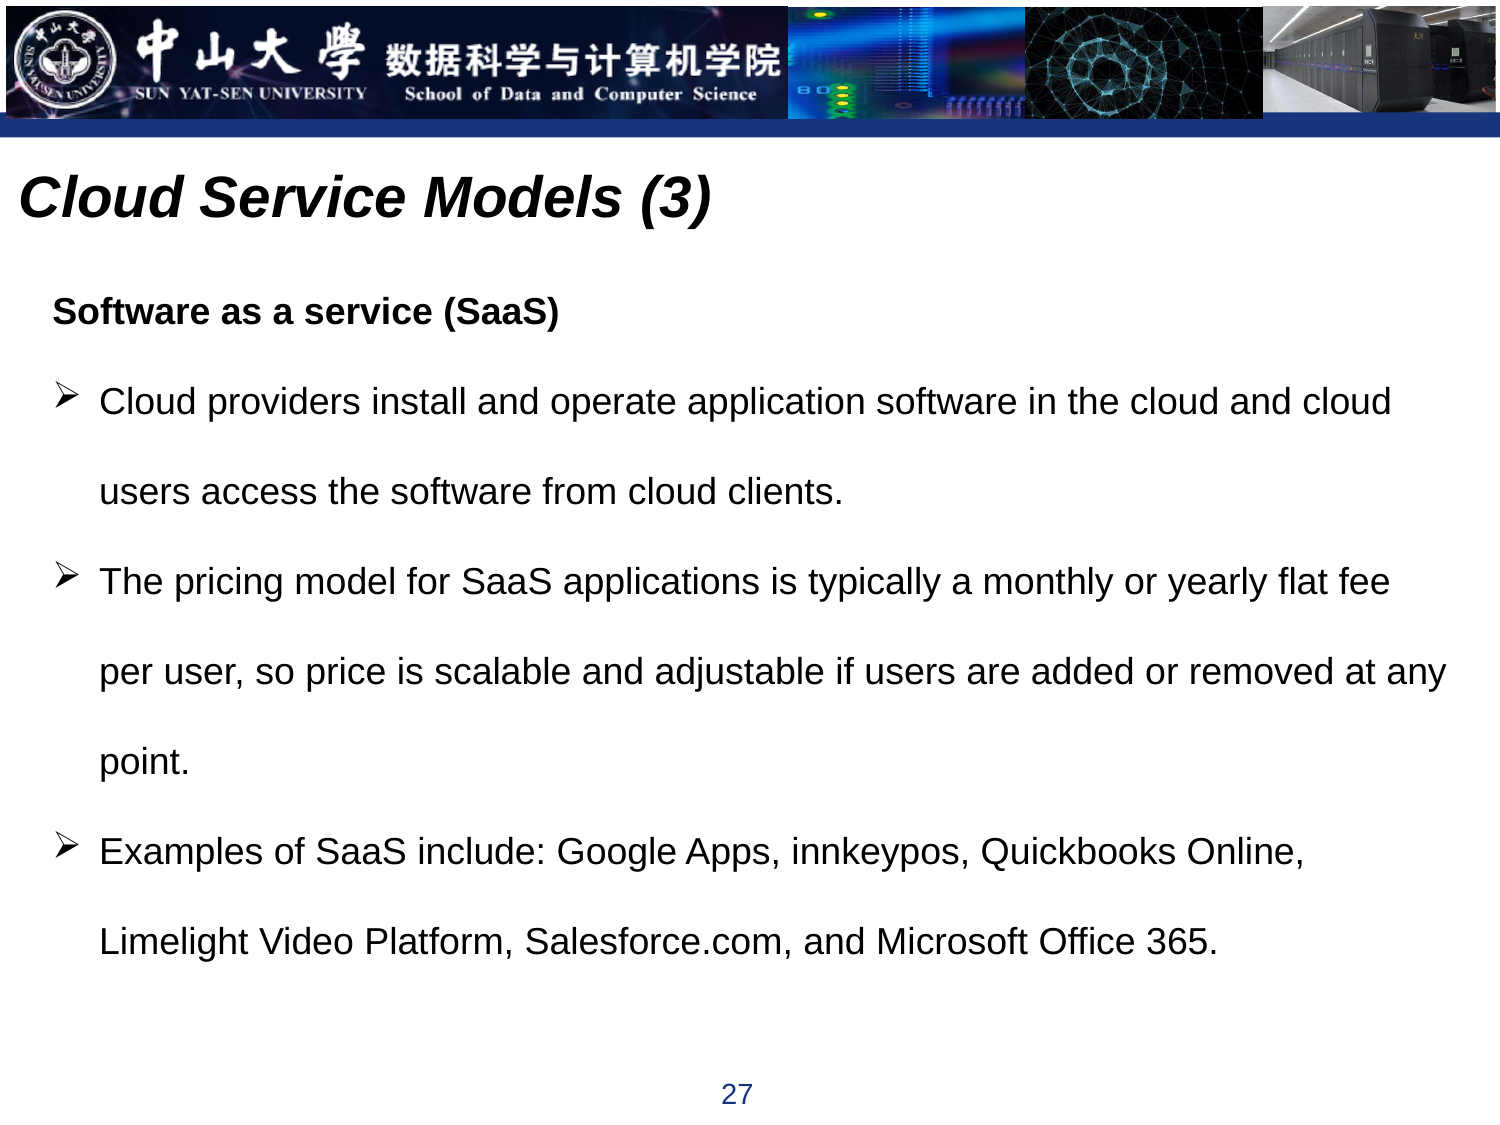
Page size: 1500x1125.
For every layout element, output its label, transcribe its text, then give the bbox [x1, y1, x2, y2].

slide_number 27 [562, 1067, 913, 1119]
text_box Software as a service (SaaS) Cloud providers install and operate application software in the cloud and cloud users access the software from cloud clients. The pricing model for SaaS applications is typically a monthly or yearly flat fee per user, so price is scalable and adjustable if users are added or removed at any point. Examples of SaaS include: Google Apps, innkeypos, Quickbooks Online, Limelight Video Platform, Salesforce.com, and Microsoft Office 365. [37, 234, 1463, 970]
picture [6, 6, 1496, 119]
text_box Cloud Service Models (3) [4, 137, 1367, 237]
